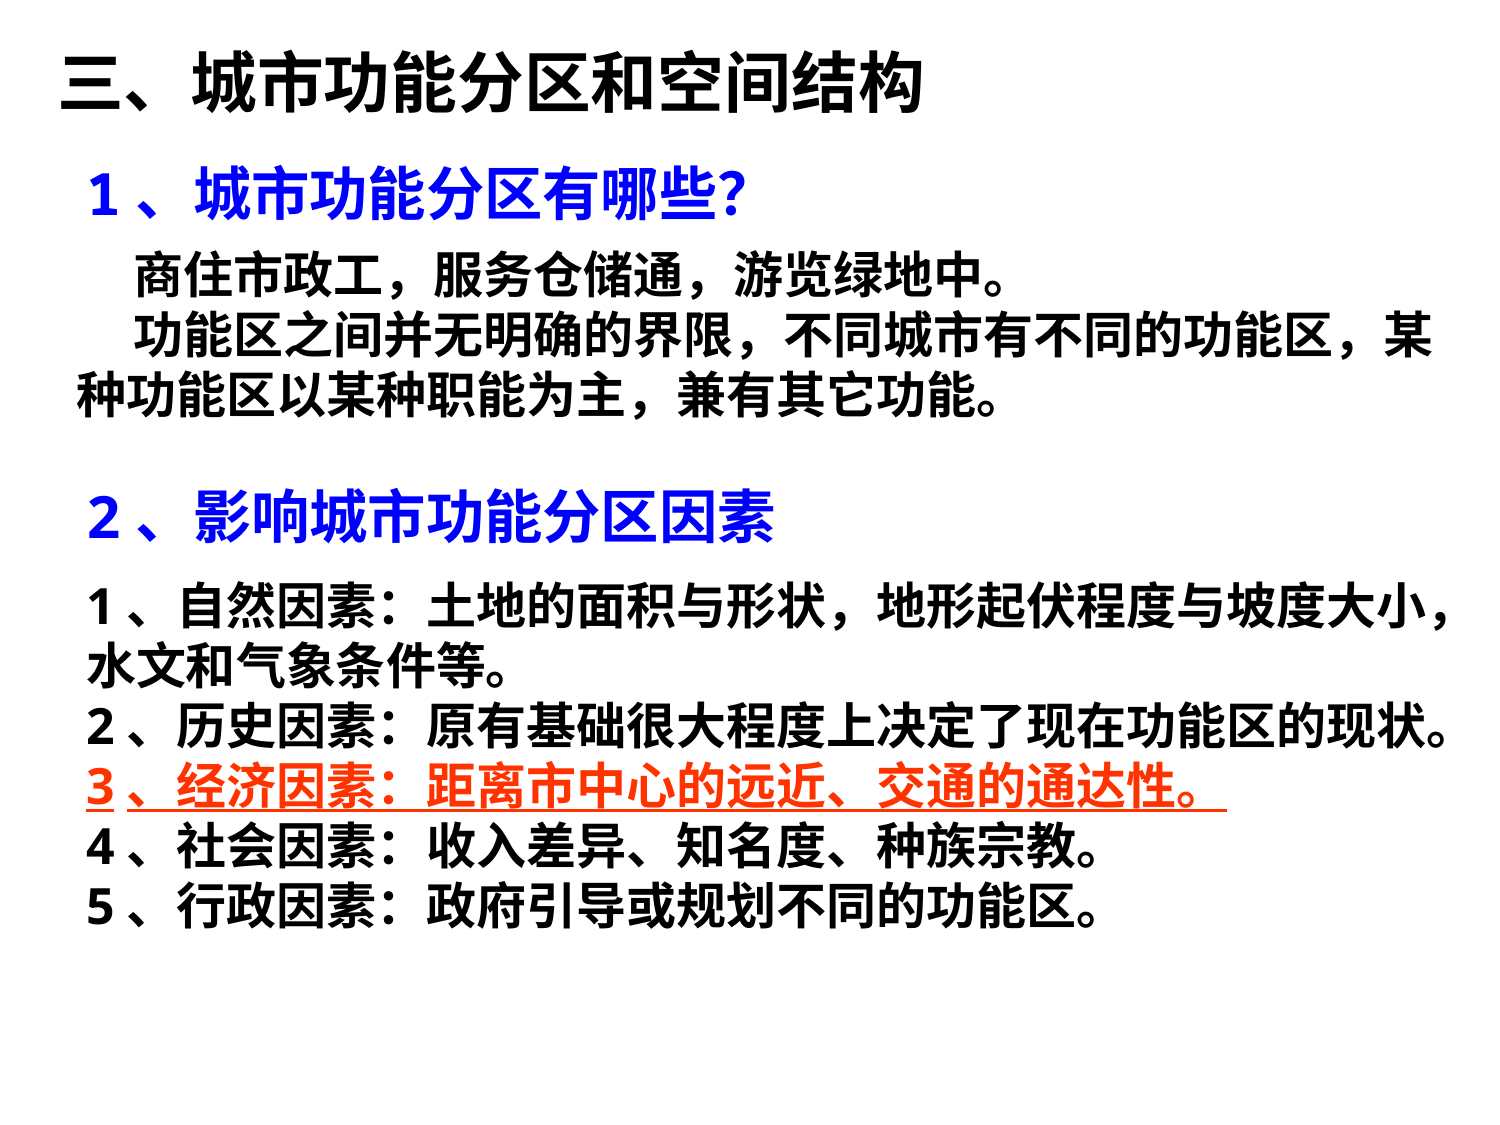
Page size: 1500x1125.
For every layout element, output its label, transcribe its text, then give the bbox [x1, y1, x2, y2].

text_box 三、城市功能分区和空间结构 [42, 33, 1098, 129]
text_box 2、影响城市功能分区因素 [71, 472, 1127, 558]
text_box 商住市政工，服务仓储通，游览绿地中。 功能区之间并无明确的界限，不同城市有不同的功能区，某种功能区以某种职能为主，兼有其它功能。 [61, 235, 1468, 431]
text_box 1、城市功能分区有哪些？ [71, 149, 1127, 235]
text_box 1、自然因素：土地的面积与形状，地形起伏程度与坡度大小，水文和气象条件等。 2、历史因素：原有基础很大程度上决定了现在功能区的现状。 3、经济因素：距离市中心的远近、交通的通达性。 4、社会因素：收入差异、知名度、种族宗教。 5、行政因素：政府引导或规划不同的功能区。 [71, 567, 1479, 943]
